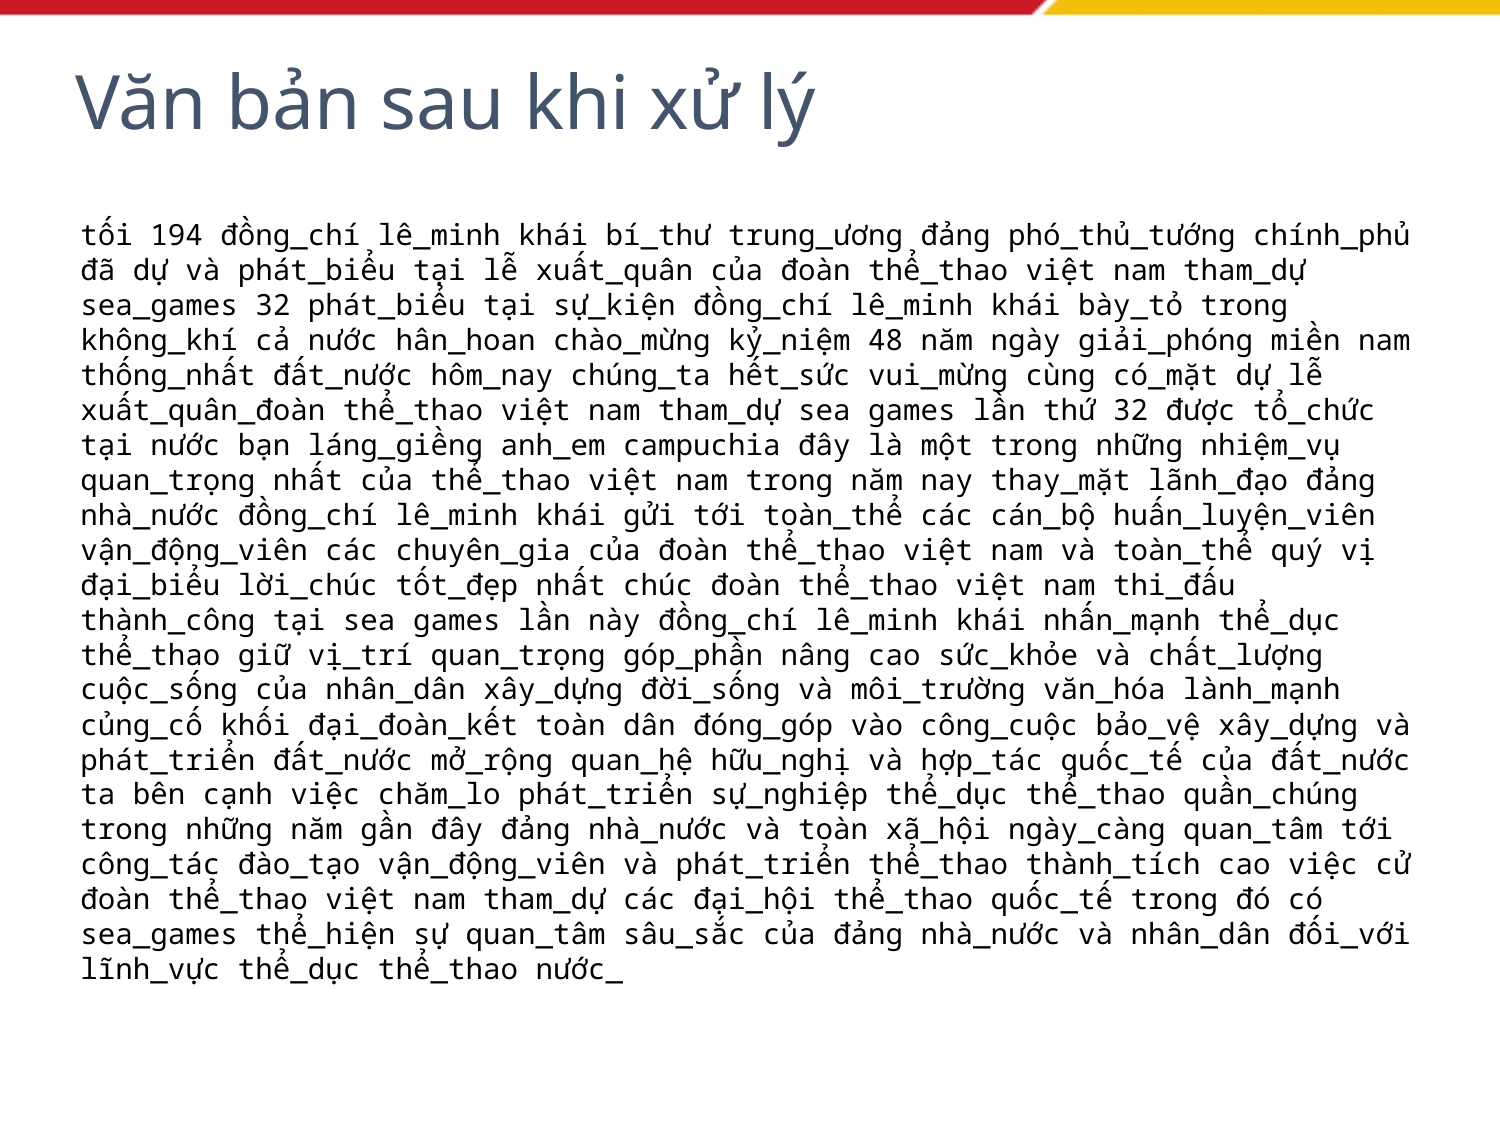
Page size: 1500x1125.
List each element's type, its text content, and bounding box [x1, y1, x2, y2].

picture [0, 0, 1500, 22]
list tối 194 đồng_chí lê_minh khái bí_thư trung_ương đảng phó_thủ_tướng chính_phủ đã dự và phát_biểu tại lễ xuất_quân của đoàn thể_thao việt nam tham_dự sea_games 32 phát_biểu tại sự_kiện đồng_chí lê_minh khái bày_tỏ trong không_khí cả nước hân_hoan chào_mừng kỷ_niệm 48 năm ngày giải_phóng miền nam thống_nhất đất_nước hôm_nay chúng_ta hết_sức vui_mừng cùng có_mặt dự lễ xuất_quân_đoàn thể_thao việt nam tham_dự sea games lần thứ 32 được tổ_chức tại nước bạn láng_giềng anh_em campuchia đây là một trong những nhiệm_vụ quan_trọng nhất của thể_thao việt nam trong năm nay thay_mặt lãnh_đạo đảng nhà_nước đồng_chí lê_minh khái gửi tới toàn_thể các cán_bộ huấn_luyện_viên vận_động_viên các chuyên_gia của đoàn thể_thao việt nam và toàn_thể quý vị đại_biểu lời_chúc tốt_đẹp nhất chúc đoàn thể_thao việt nam thi_đấu thành_công tại sea games lần này đồng_chí lê_minh khái nhấn_mạnh thể_dục thể_thao giữ vị_trí quan_trọng góp_phần nâng cao sức_khỏe và chất_lượng cuộc_sống của nhân_dân xây_dựng đời_sống và môi_trường văn_hóa lành_mạnh củng_cố khối đại_đoàn_kết toàn dân đóng_góp vào công_cuộc bảo_vệ xây_dựng và phát_triển đất_nước mở_rộng quan_hệ hữu_nghị và hợp_tác quốc_tế của đất_nước ta bên cạnh việc chăm_lo phát_triển sự_nghiệp thể_dục thể_thao quần_chúng trong những năm gần đây đảng nhà_nước và toàn xã_hội ngày_càng quan_tâm tới công_tác đào_tạo vận_động_viên và phát_triển thể_thao thành_tích cao việc cử đoàn thể_thao việt nam tham_dự các đại_hội thể_thao quốc_tế trong đó có sea_games thể_hiện sự quan_tâm sâu_sắc của đảng nhà_nước và nhân_dân đối_với lĩnh_vực thể_dục thể_thao nước_ [80, 216, 1420, 924]
title Văn bản sau khi xử lý [75, 54, 949, 146]
